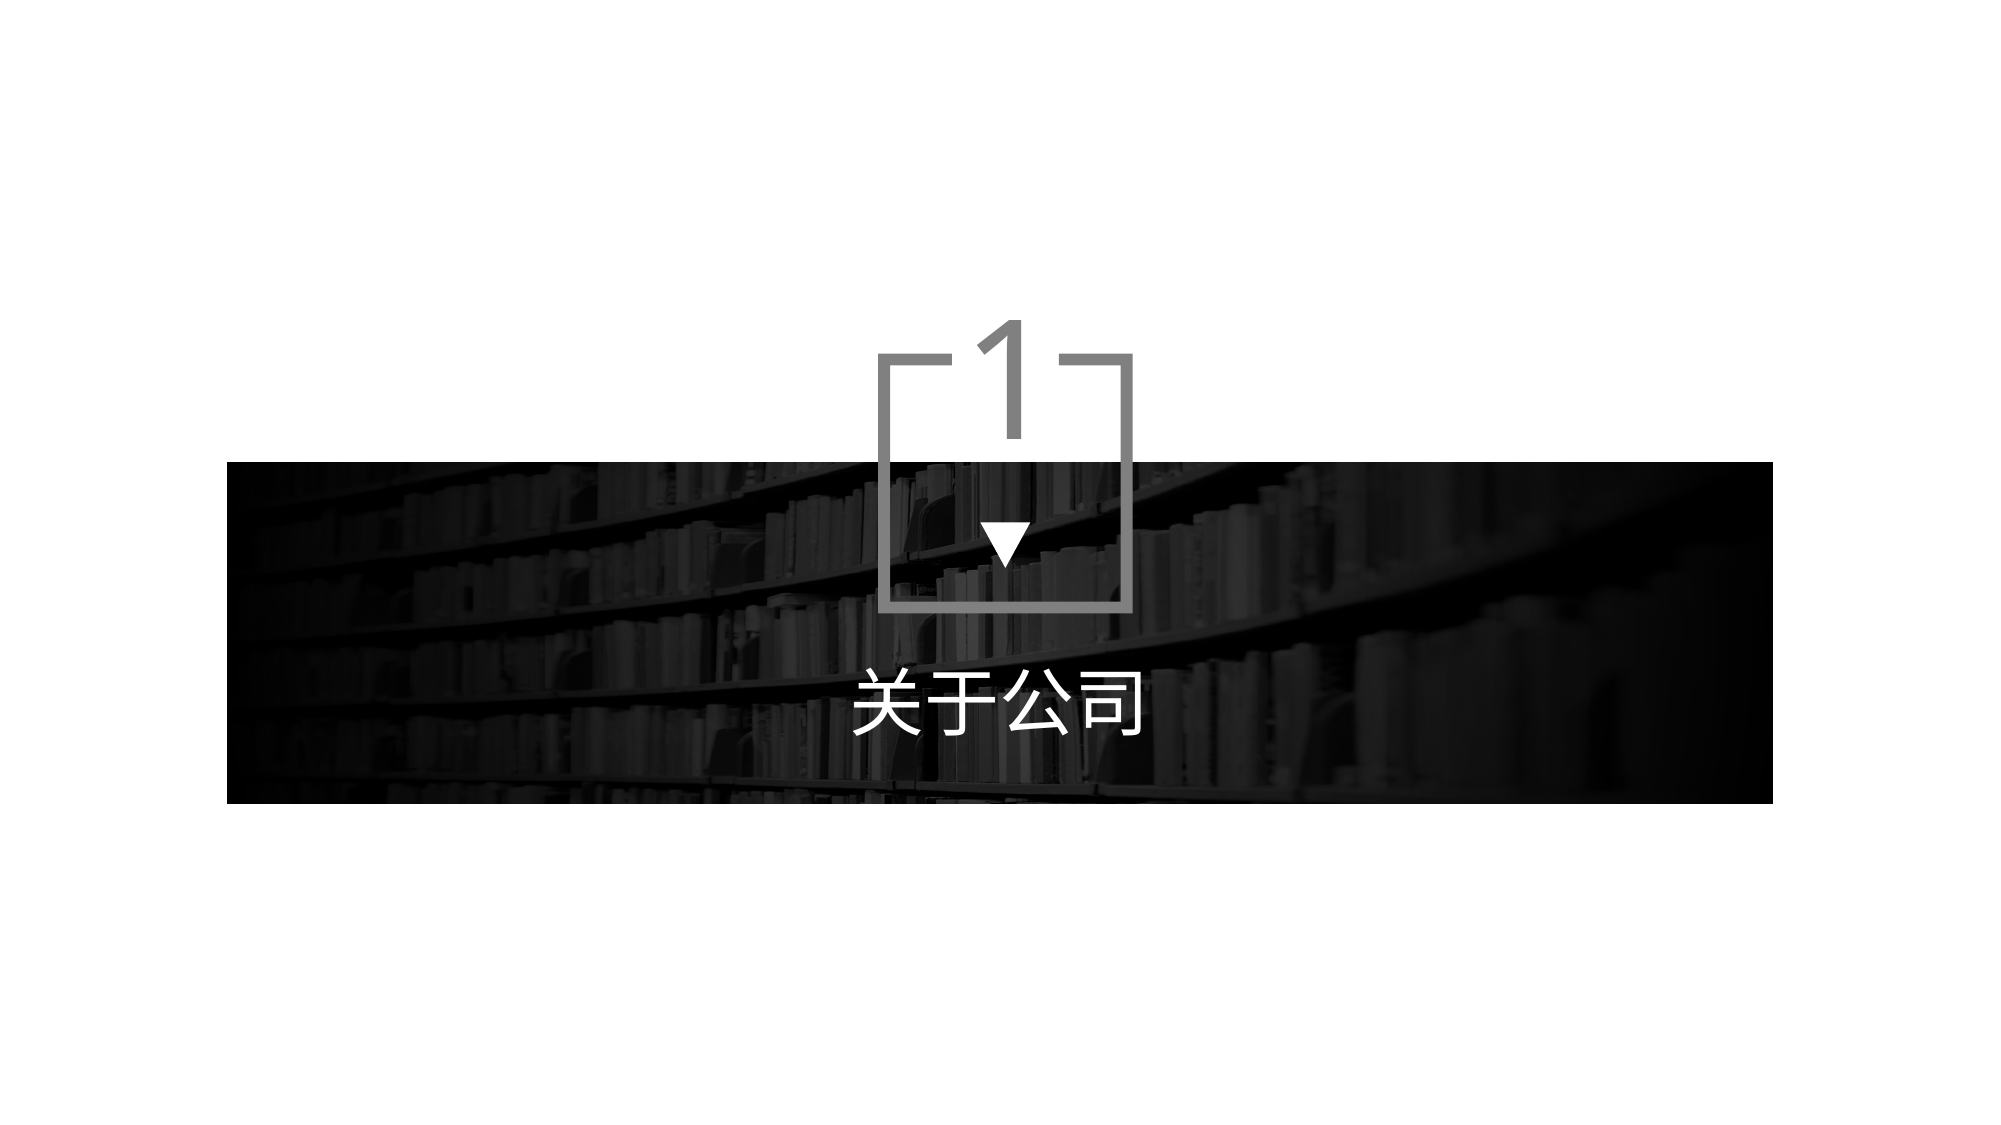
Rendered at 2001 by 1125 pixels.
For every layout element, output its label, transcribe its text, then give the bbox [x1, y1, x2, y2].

text_box [877, 352, 948, 462]
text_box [227, 462, 1773, 804]
text_box [1058, 352, 1134, 462]
text_box 1 [948, 265, 1056, 462]
